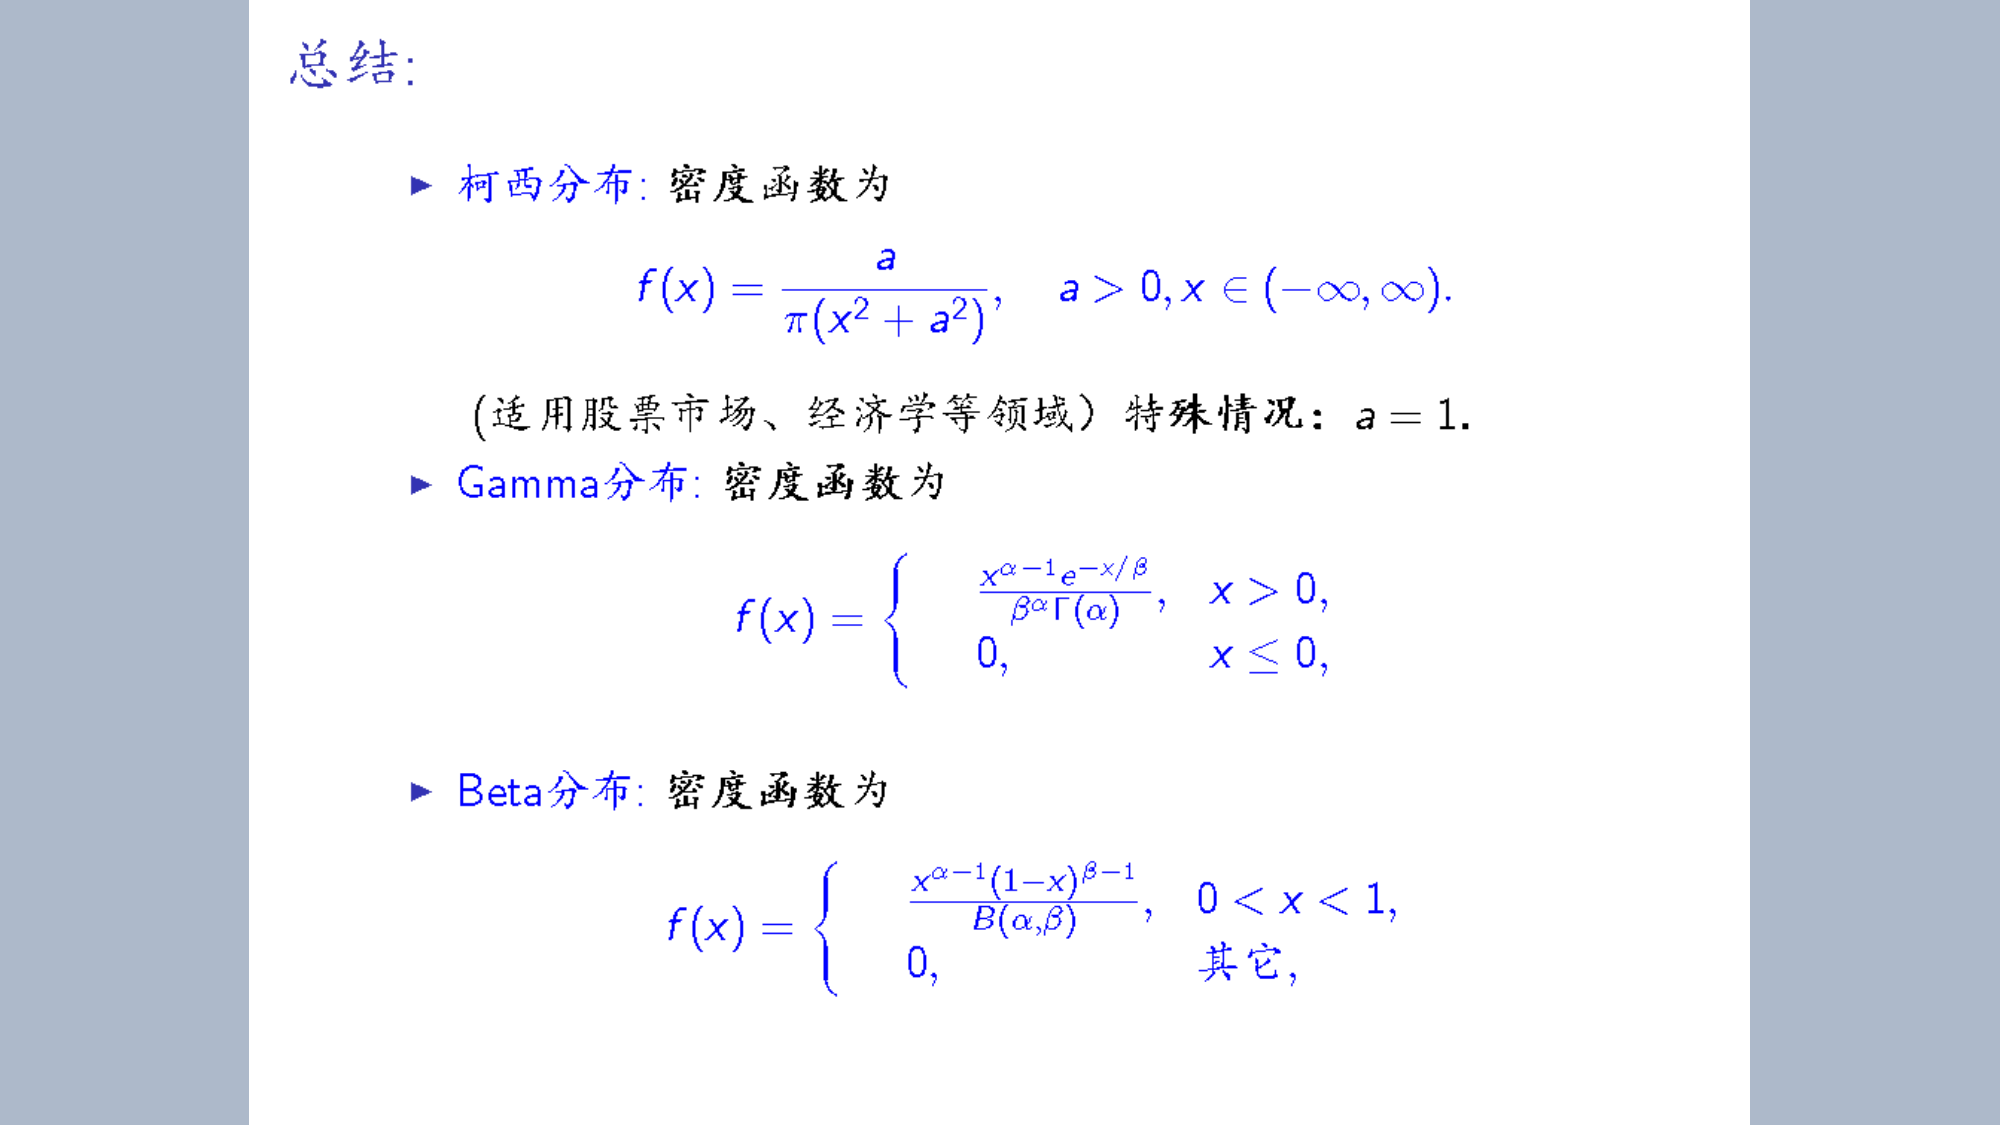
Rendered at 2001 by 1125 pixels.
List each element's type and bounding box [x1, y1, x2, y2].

picture [249, 0, 1750, 1125]
